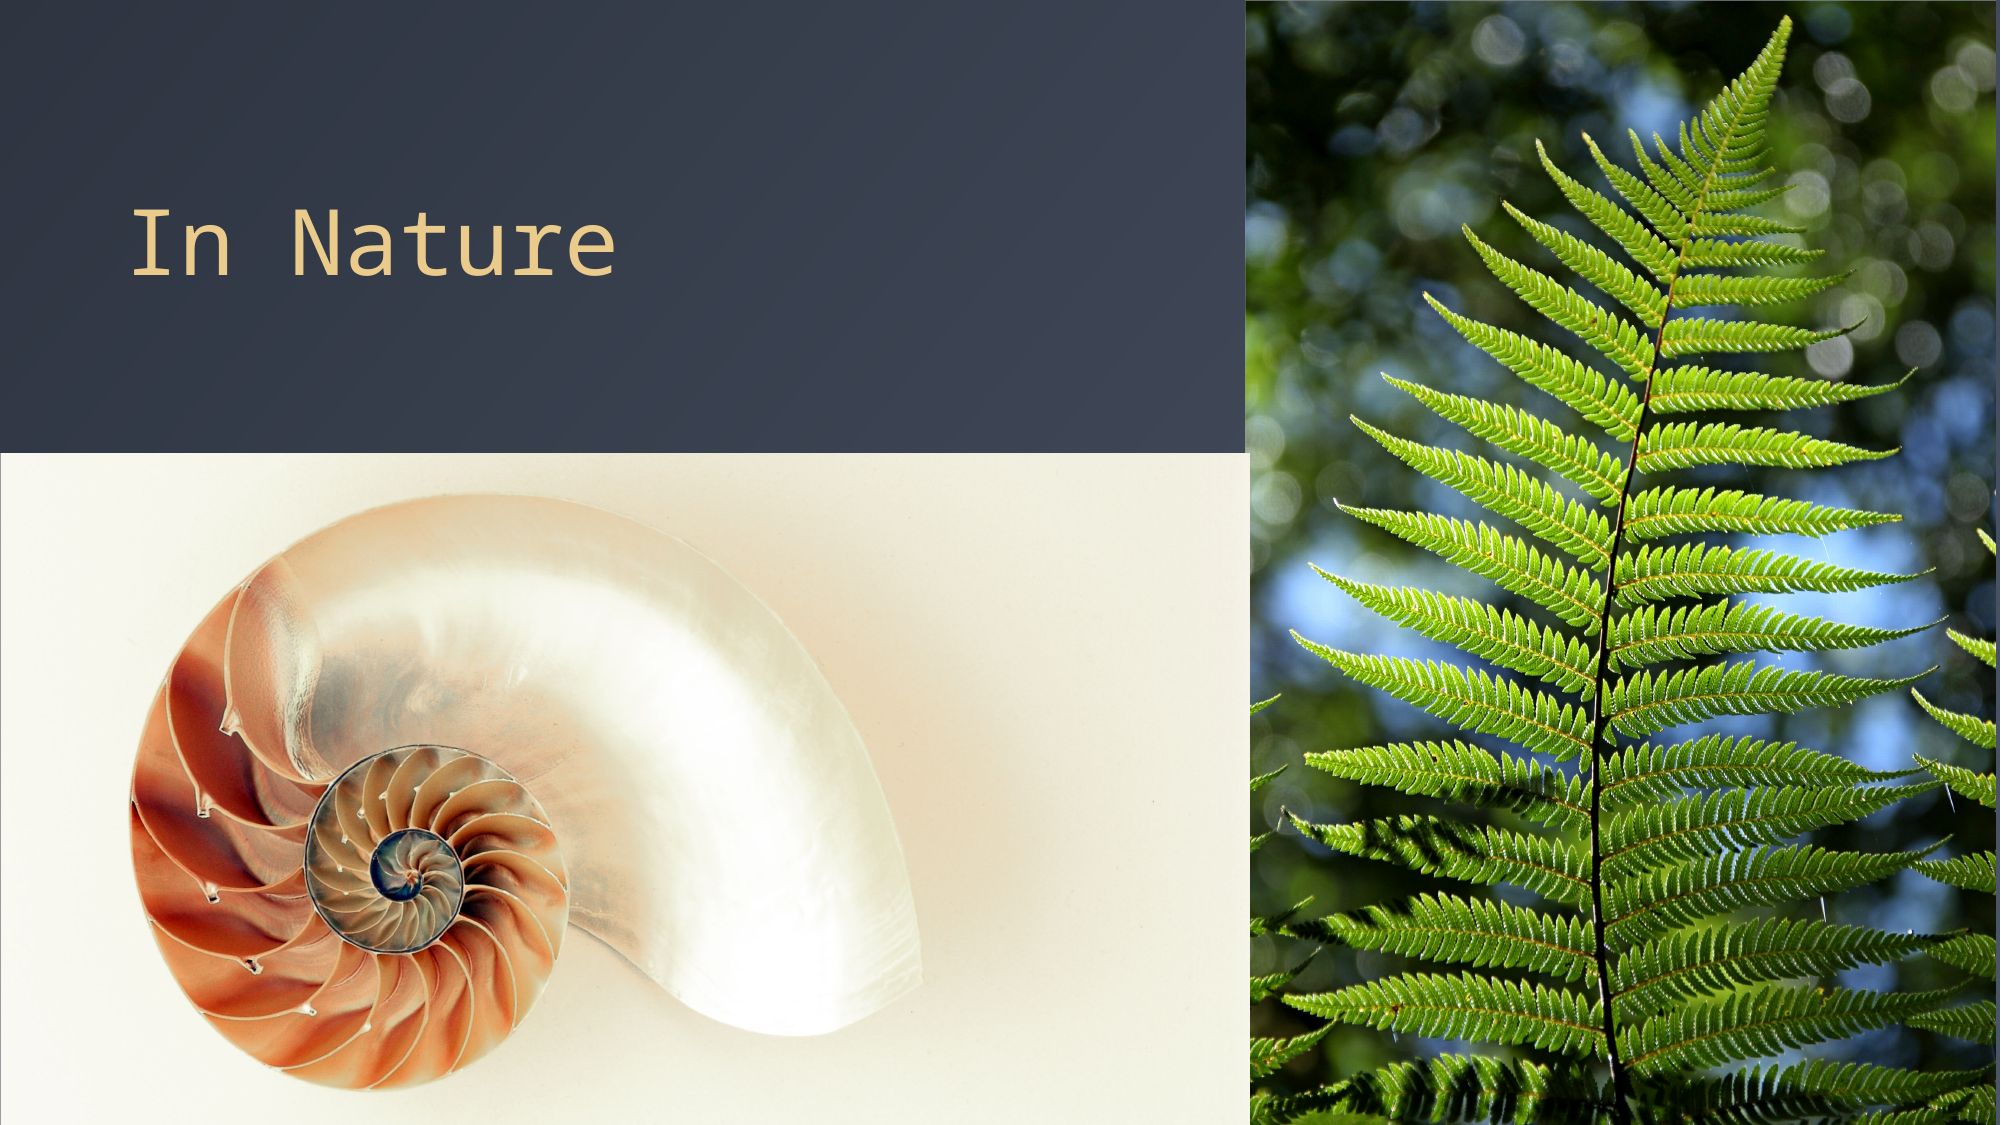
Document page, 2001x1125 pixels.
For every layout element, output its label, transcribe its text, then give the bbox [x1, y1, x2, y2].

title In Nature [109, 99, 1245, 303]
picture [2, 2, 2000, 1125]
